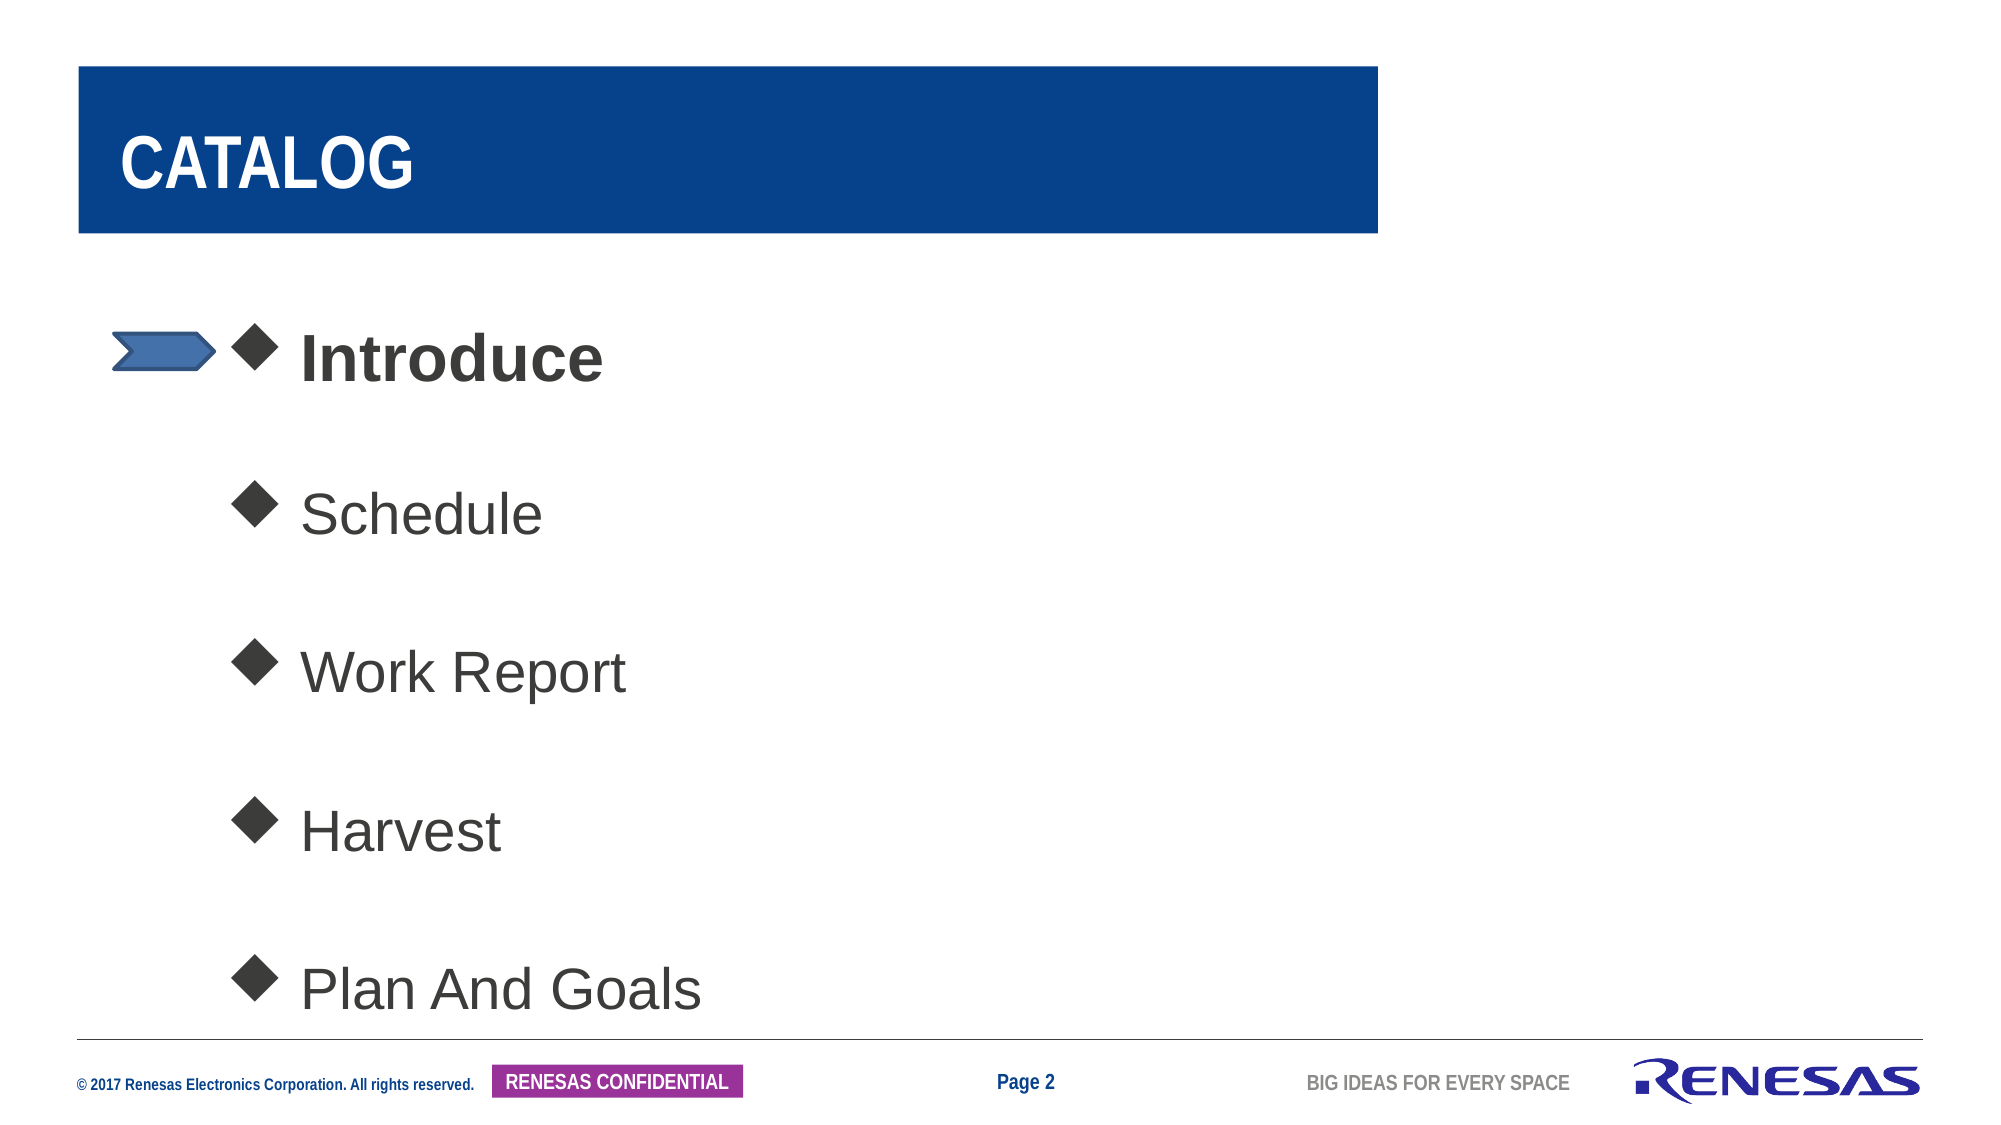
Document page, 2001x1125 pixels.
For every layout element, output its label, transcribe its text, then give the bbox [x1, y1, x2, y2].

picture [1631, 1056, 1923, 1106]
list Introduce Schedule Work Report Harvest Plan And Goals [137, 314, 1235, 949]
text_box [112, 331, 217, 372]
text_box Catalog [78, 66, 1378, 234]
slide_number Page 2 [944, 1067, 1056, 1095]
